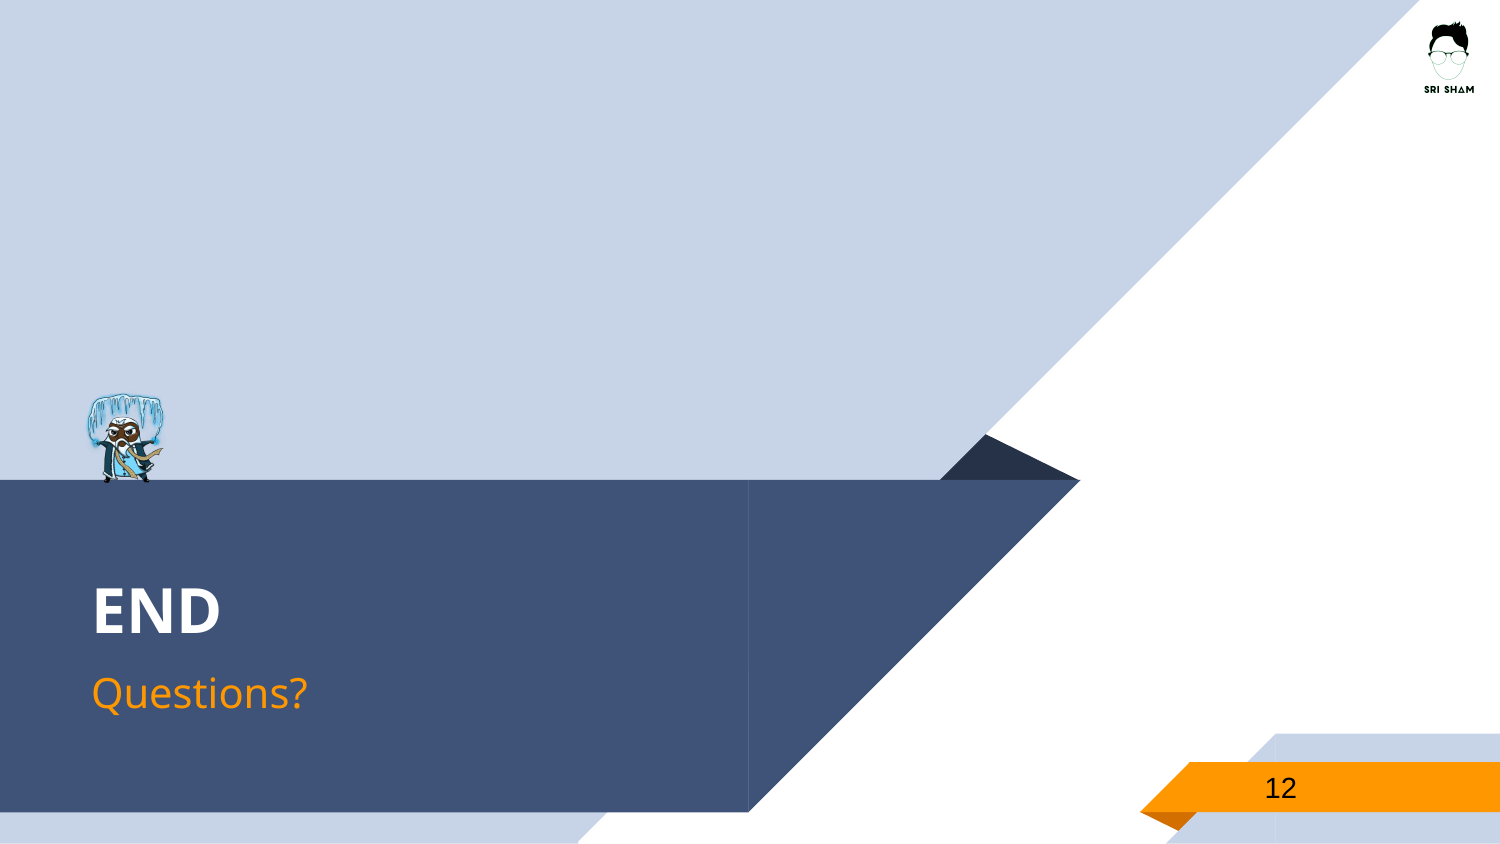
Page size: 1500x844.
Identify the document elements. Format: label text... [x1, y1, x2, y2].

title END [76, 470, 748, 652]
slide_number 12 [1249, 760, 1494, 813]
picture [75, 381, 174, 502]
subtitle Questions? [76, 652, 748, 781]
picture [1423, 19, 1475, 93]
